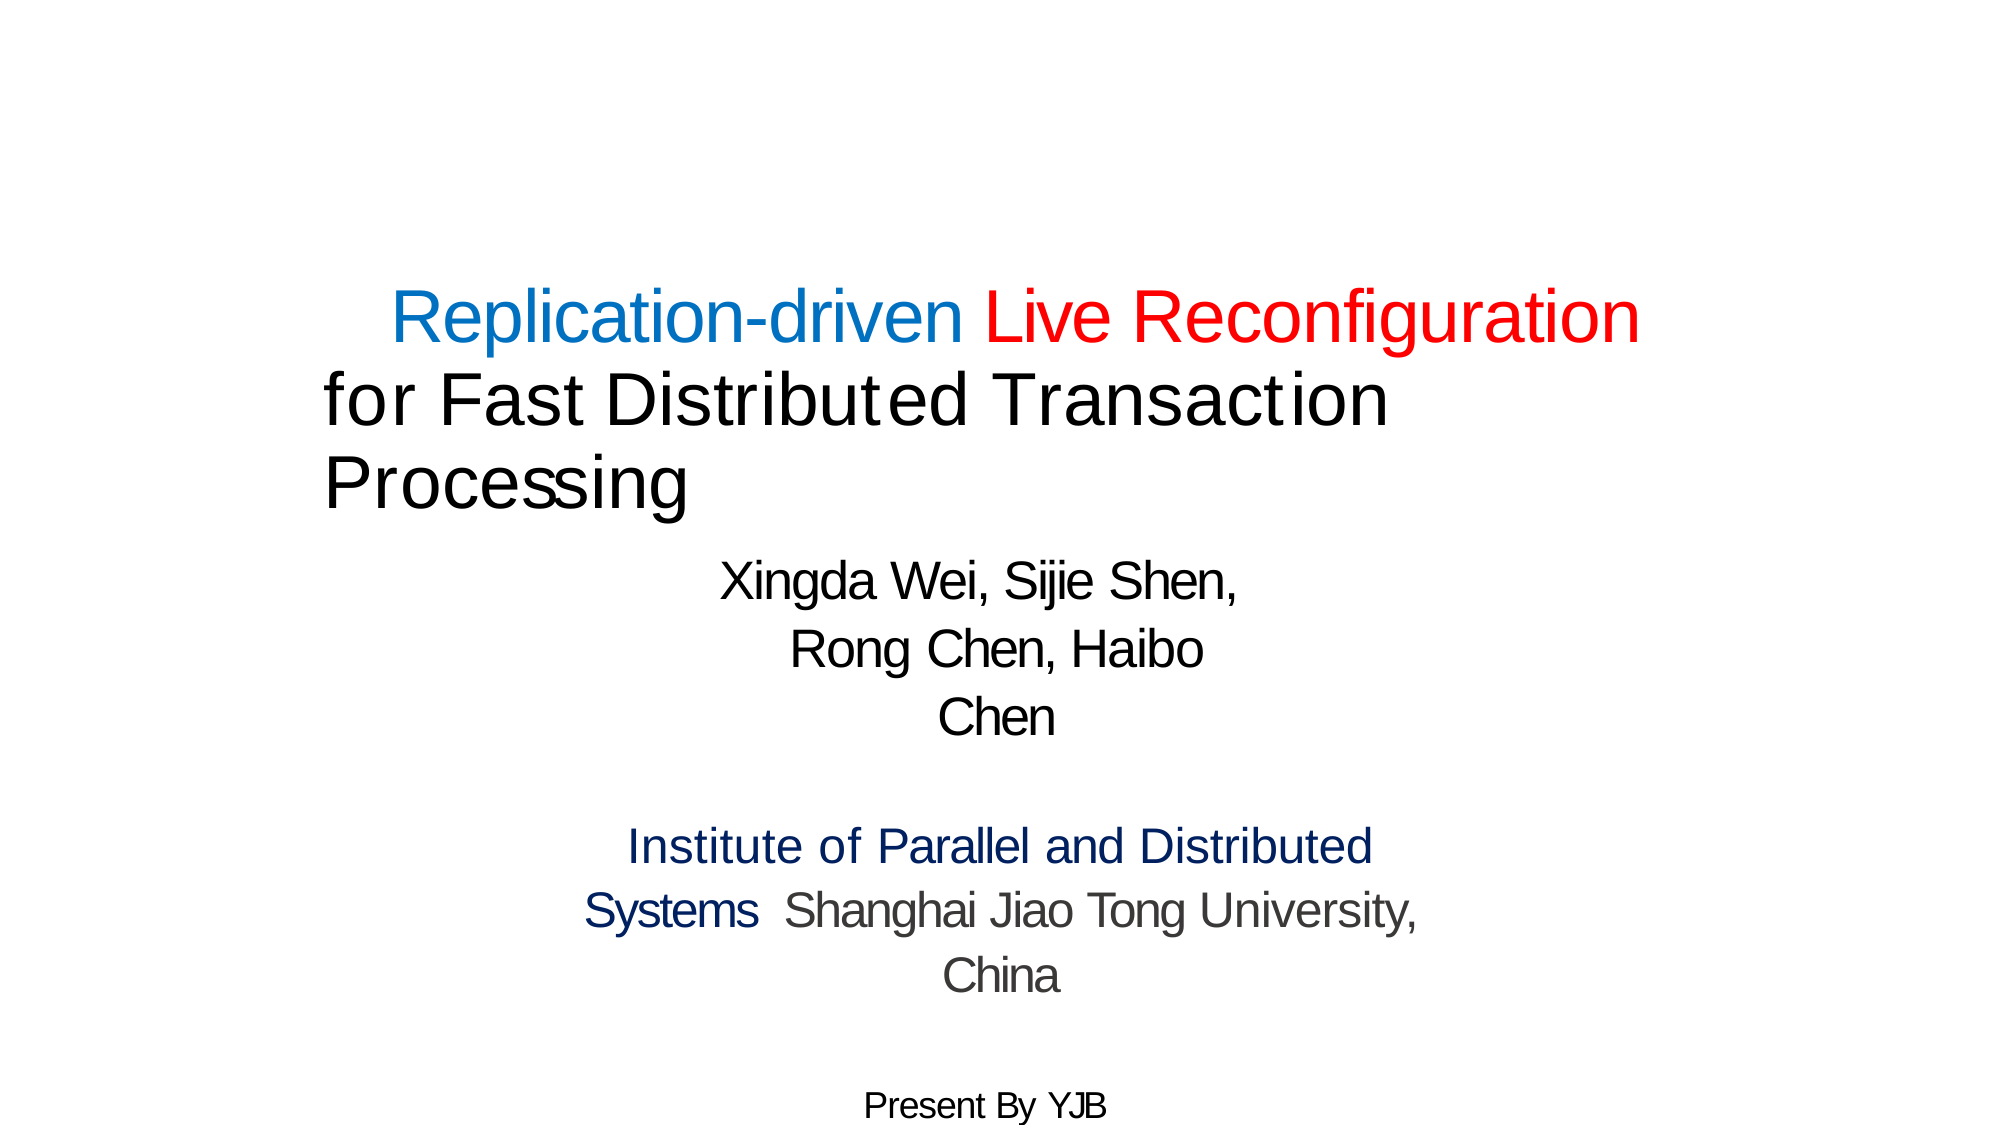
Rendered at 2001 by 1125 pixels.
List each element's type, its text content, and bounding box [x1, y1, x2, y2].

text_box Xingda Wei, Sijie Shen, Rong Chen, Haibo Chen Institute of Parallel and Distributed Systems Shanghai Jiao Tong University, China Present By YJB 2019.03.15 [538, 539, 1463, 1125]
title Replication-driven Live Reconfiguration for Fast Distributed Transaction Processing [306, 263, 1693, 524]
